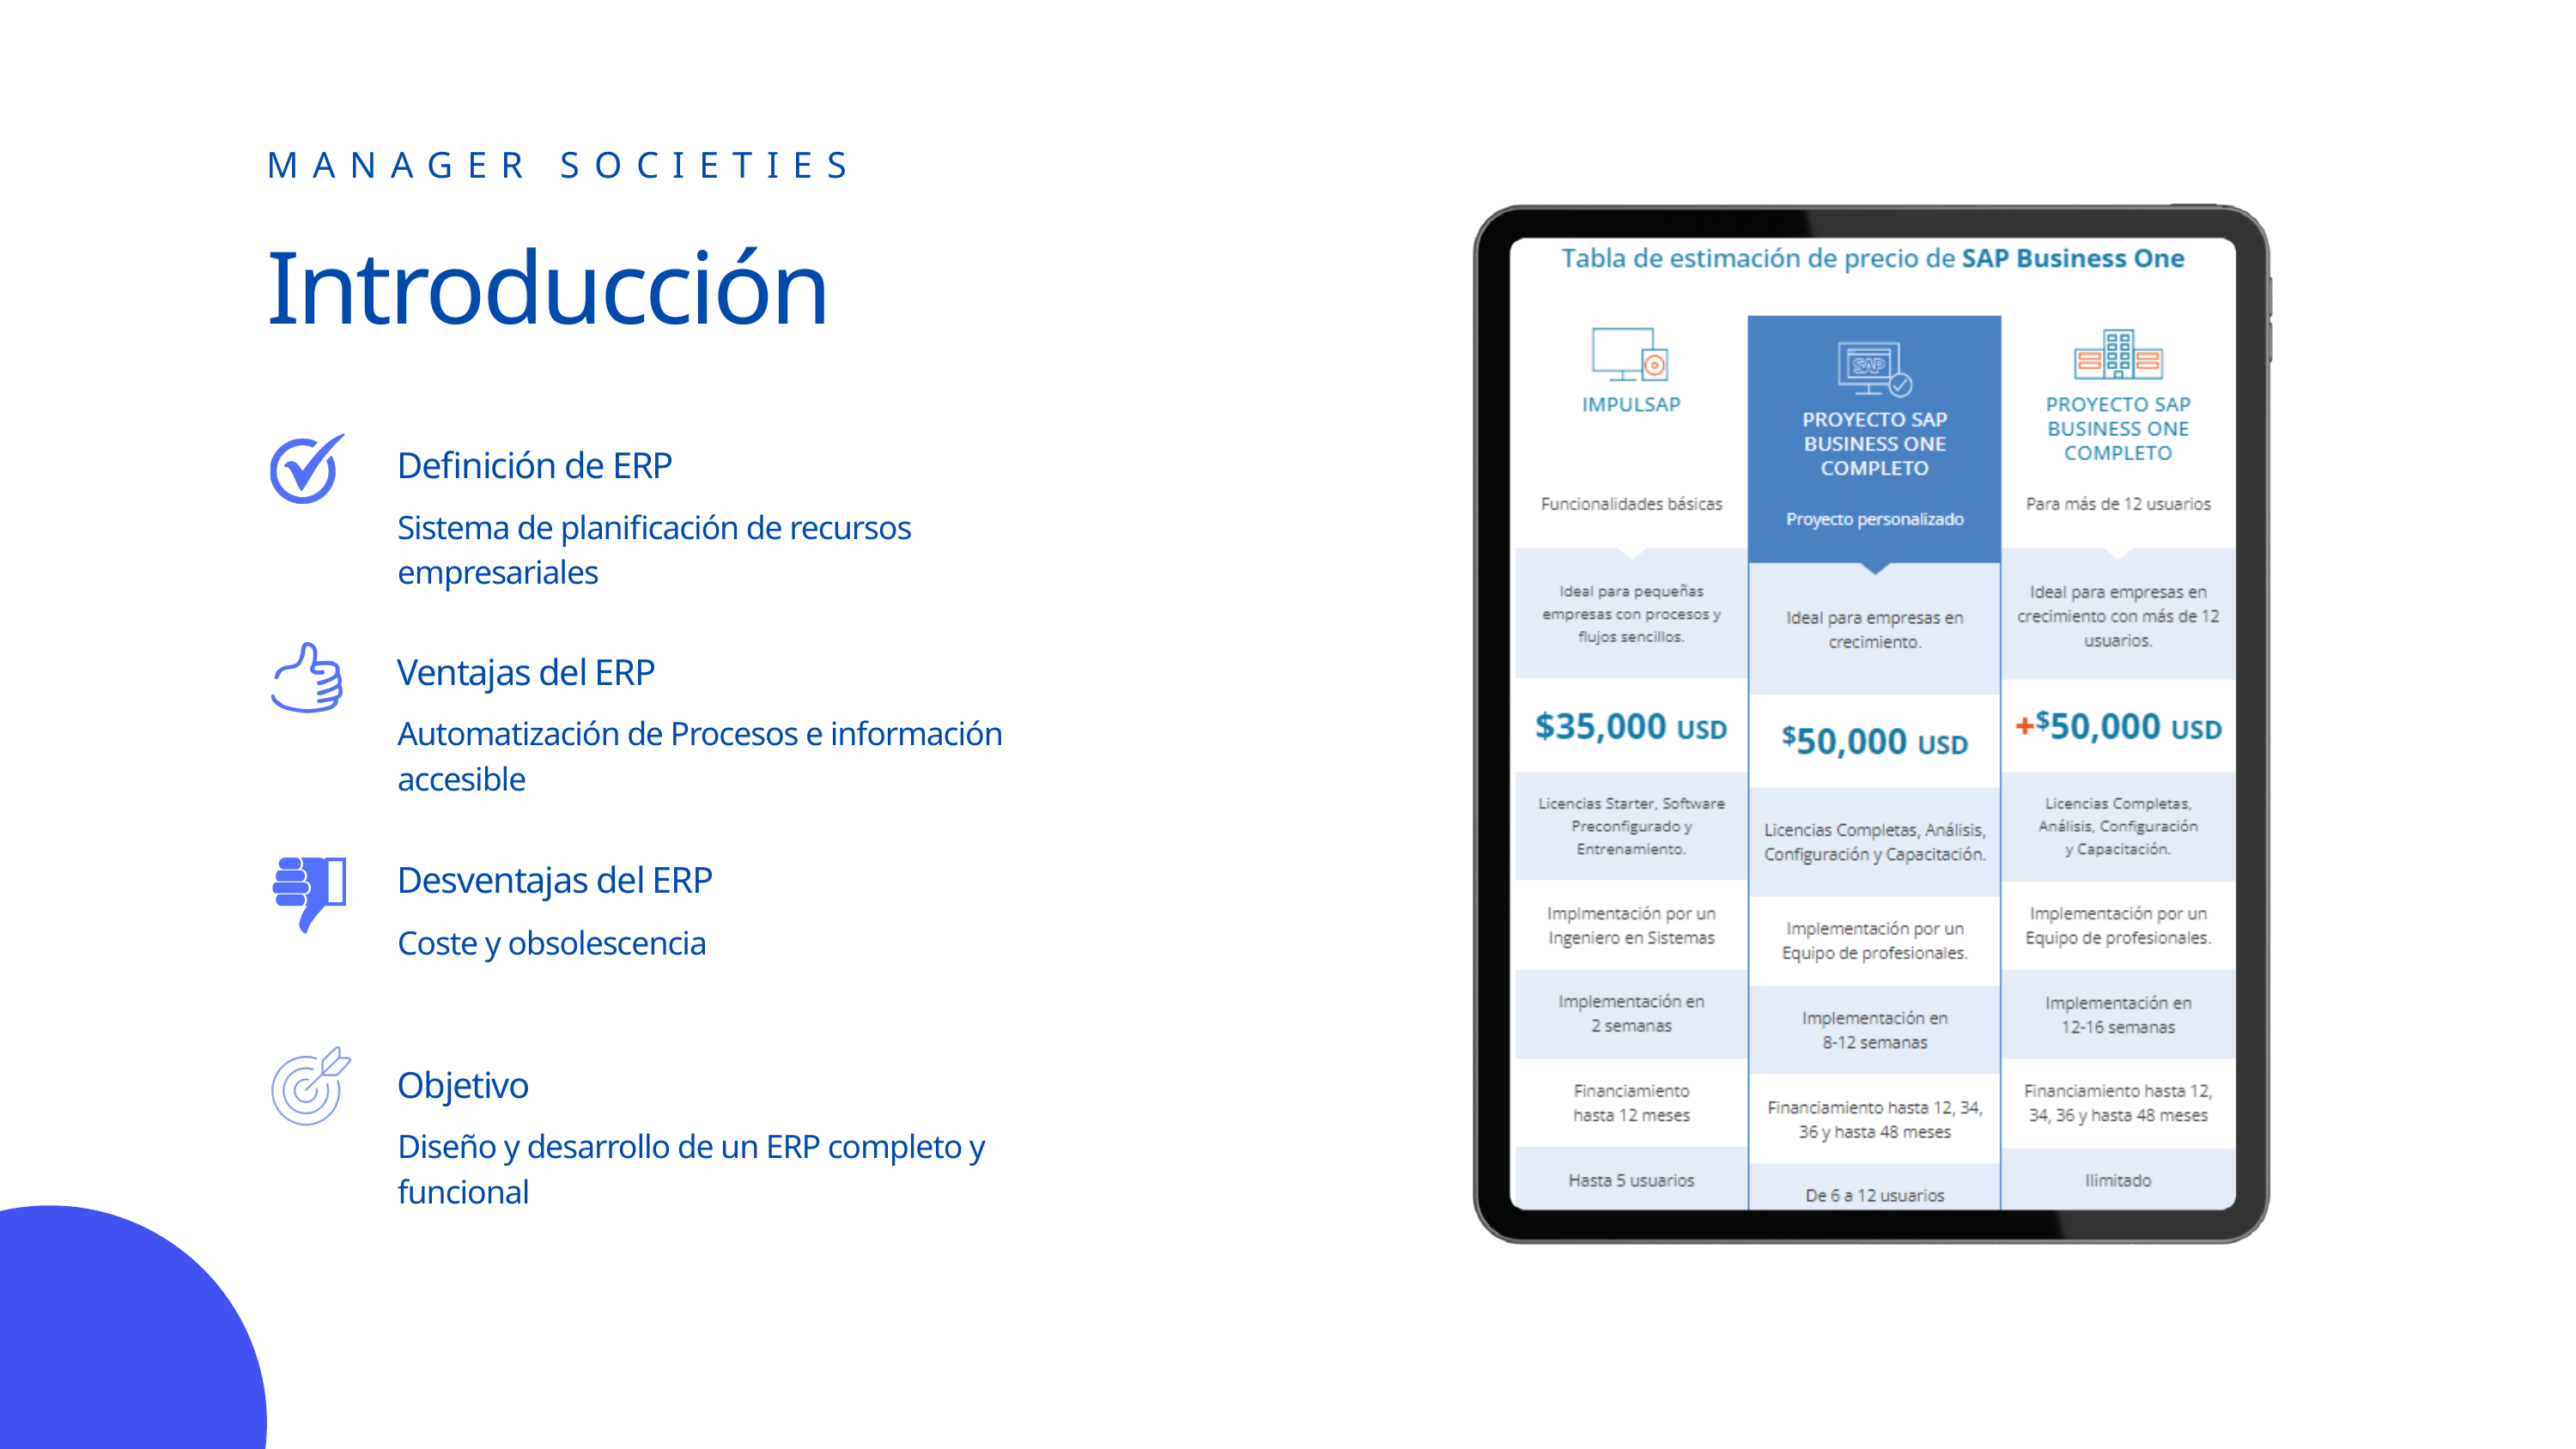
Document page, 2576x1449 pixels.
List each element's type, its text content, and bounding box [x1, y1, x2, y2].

text_box Introducción [266, 223, 1095, 344]
text_box Automatización de Procesos e información accesible [397, 707, 1115, 797]
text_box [397, 860, 1115, 961]
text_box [1472, 203, 2274, 1246]
text_box Definición de ERP [397, 443, 954, 487]
text_box Objetivo [397, 1062, 954, 1106]
text_box [272, 858, 347, 935]
text_box Sistema de planificación de recursos empresariales [397, 500, 1115, 591]
text_box [270, 433, 345, 504]
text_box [0, 1205, 268, 1449]
text_box Ventajas del ERP [397, 649, 954, 693]
text_box MANAGER SOCIETIES [266, 142, 1176, 185]
text_box [269, 1046, 353, 1129]
text_box Diseño y desarrollo de un ERP completo y funcional [397, 1119, 1115, 1210]
text_box [270, 641, 344, 713]
